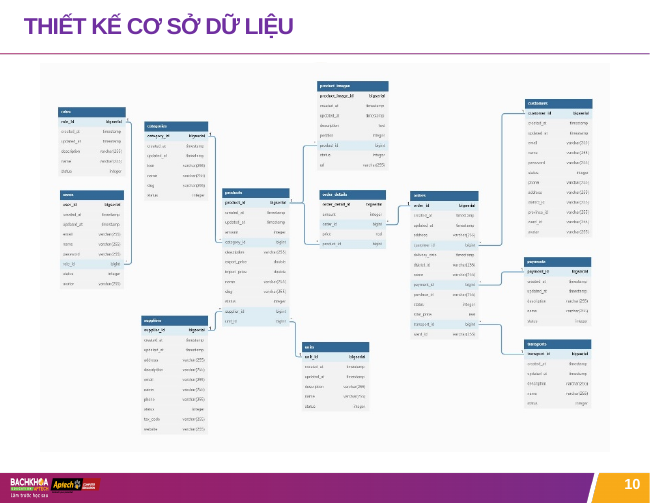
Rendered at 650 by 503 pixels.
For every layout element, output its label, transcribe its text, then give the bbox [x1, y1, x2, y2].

slide_number 10 [617, 340, 646, 503]
picture [0, 0, 650, 503]
title THIẾT KẾ CƠ SỞ DỮ LIỆU [23, 0, 456, 68]
